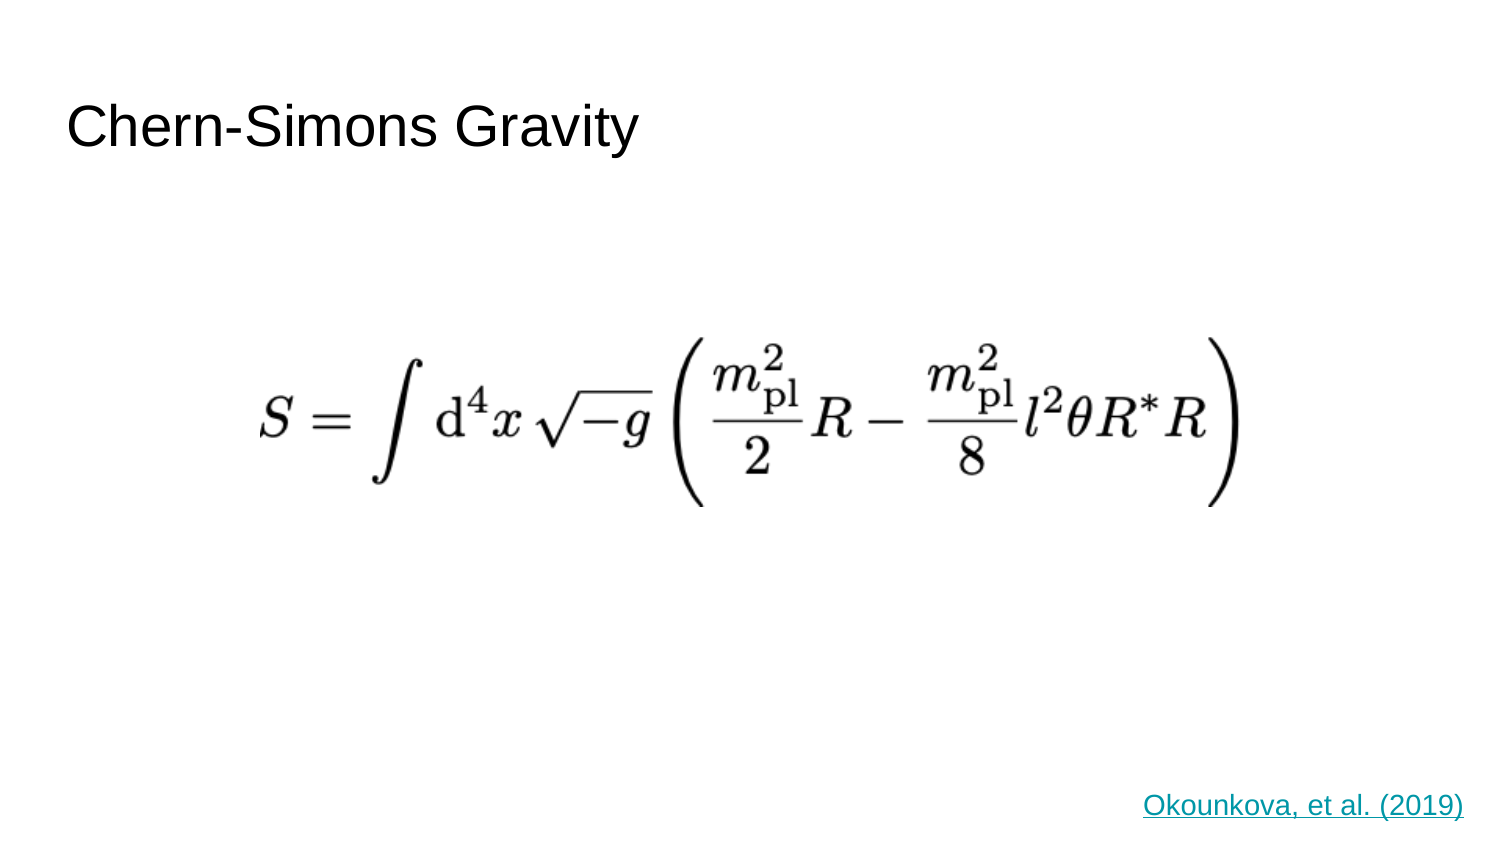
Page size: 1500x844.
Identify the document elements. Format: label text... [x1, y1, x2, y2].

title Chern-Simons Gravity [51, 72, 1449, 167]
text_box Okounkova, et al. (2019) [1128, 770, 1500, 844]
picture [260, 336, 1240, 508]
